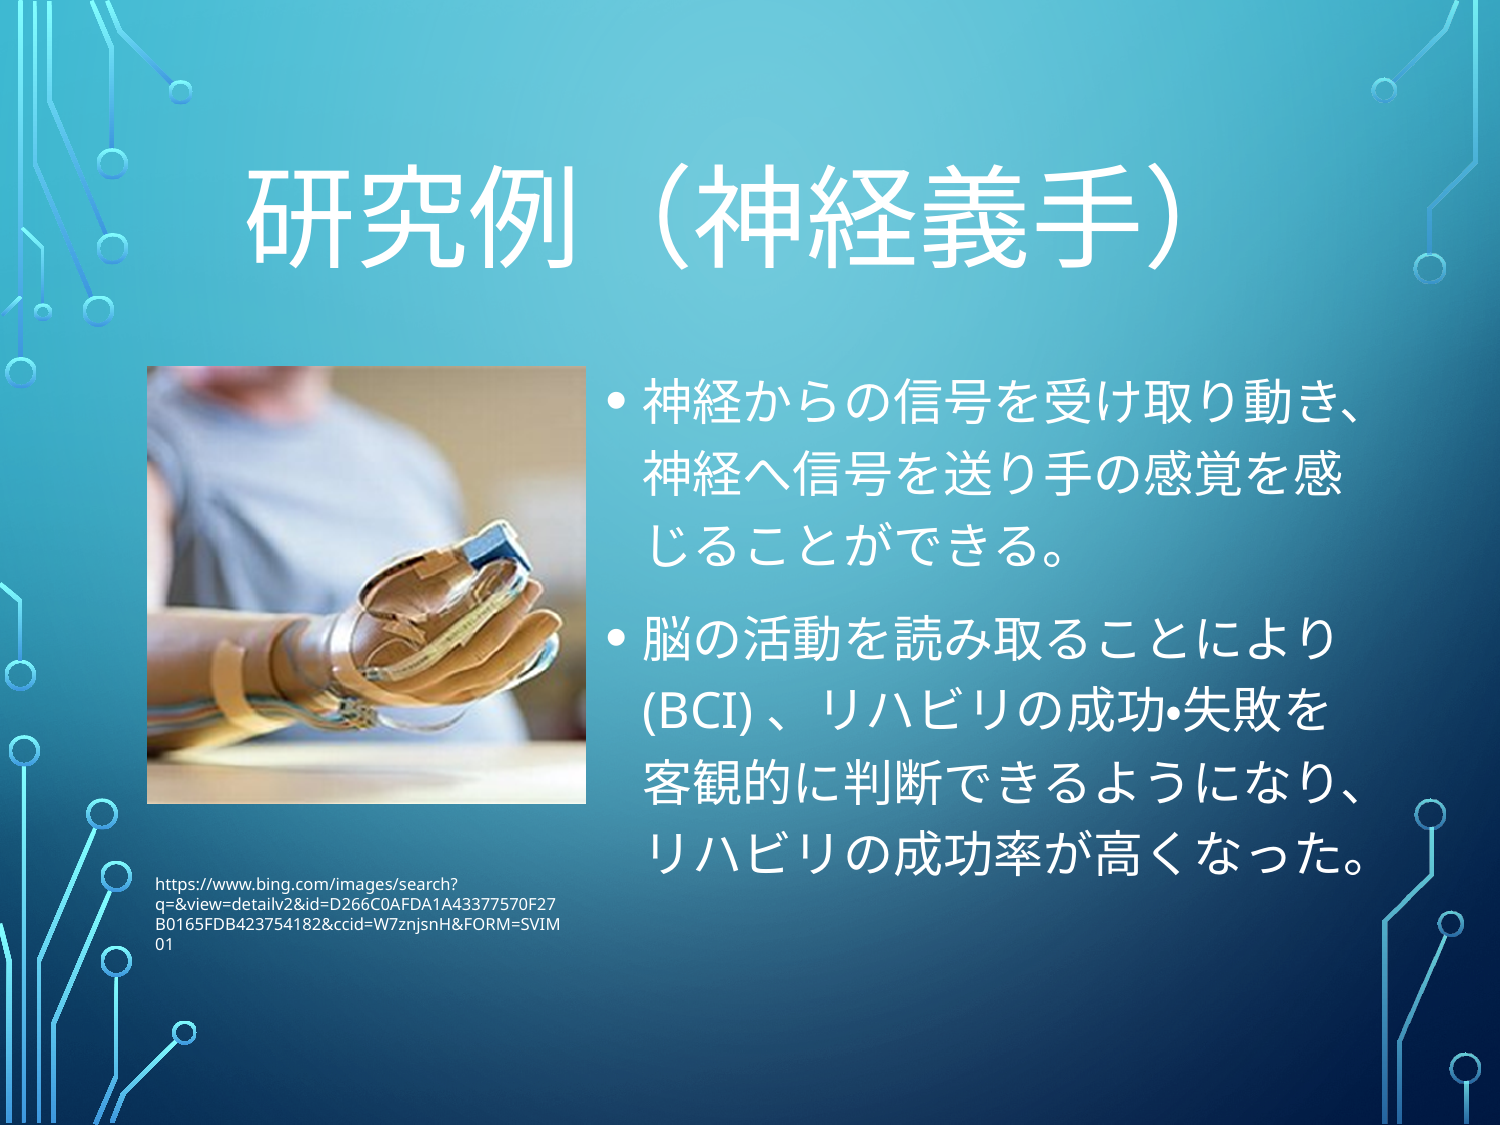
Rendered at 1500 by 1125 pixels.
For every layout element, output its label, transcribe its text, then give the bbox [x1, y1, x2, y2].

list 神経からの信号を受け取り動き、神経へ信号を送り手の感覚を感じることができる。 脳の活動を読み取ることにより(BCI)、リハビリの成功・失敗を客観的に判断できるようになり、リハビリの成功率が高くなった。 [590, 350, 1360, 937]
title 研究例（神経義手） [140, 101, 1360, 344]
text_box https://www.bing.com/images/search?q=&view=detailv2&id=D266C0AFDA1A43377570F27B0165FDB423754182&ccid=W7znjsnH&FORM=SVIM01 [140, 866, 578, 962]
picture [147, 365, 586, 804]
